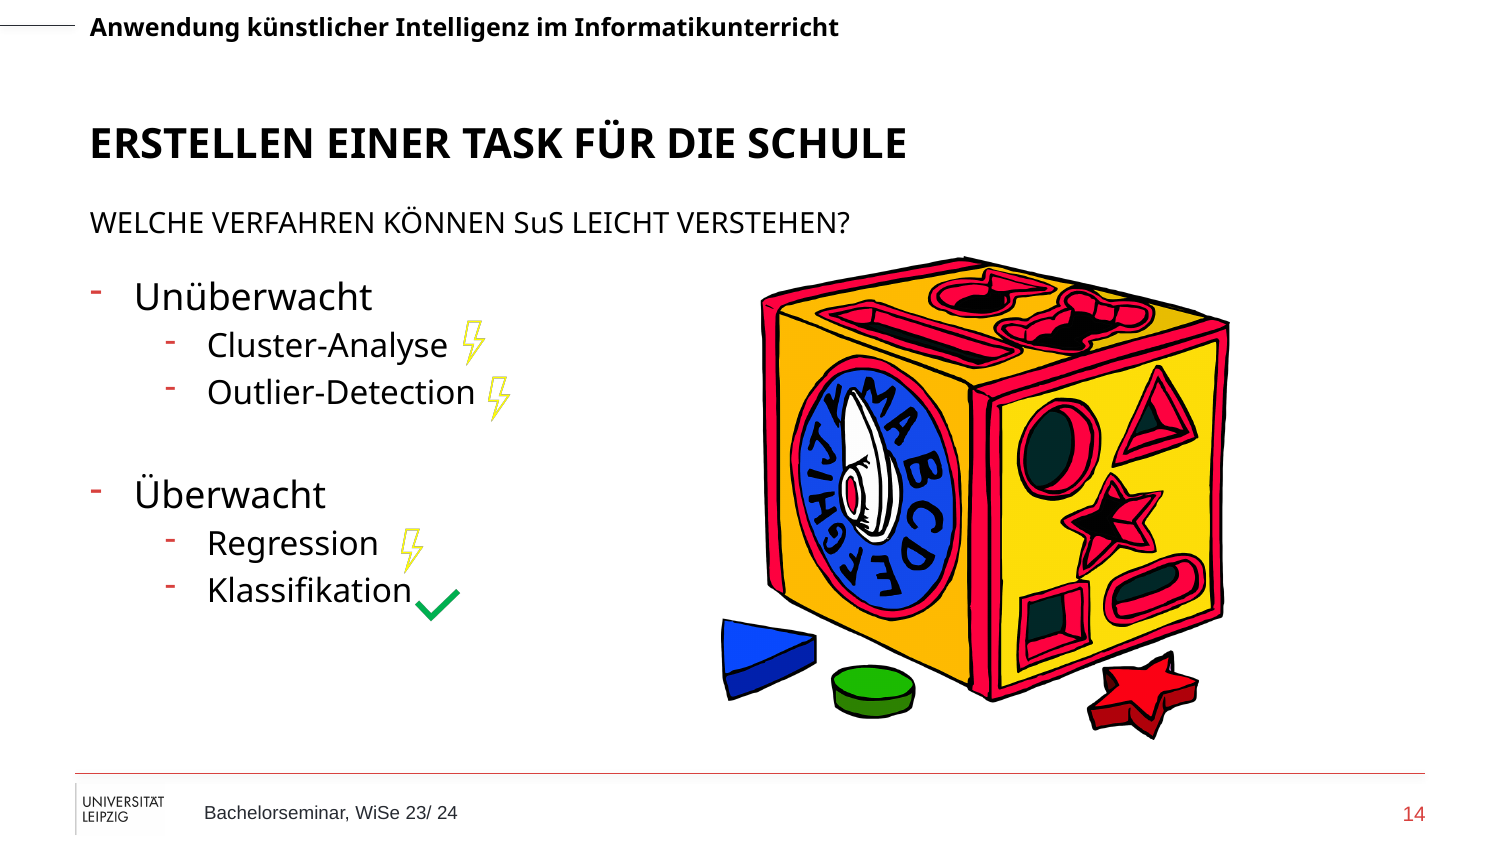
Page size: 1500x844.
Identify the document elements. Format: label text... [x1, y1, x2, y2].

list Welche Verfahren können SuS leicht verstehen? [75, 184, 1426, 247]
slide_number 14 [1303, 800, 1426, 834]
picture [720, 256, 1230, 740]
picture [413, 581, 462, 629]
picture [447, 317, 500, 369]
title Erstellen einer Task für die Schule [75, 50, 1426, 175]
picture [473, 373, 526, 426]
list Unüberwacht Cluster-Analyse Outlier-Detection Überwacht Regression Klassifikation [75, 265, 1426, 755]
picture [386, 524, 438, 577]
picture [75, 782, 165, 836]
